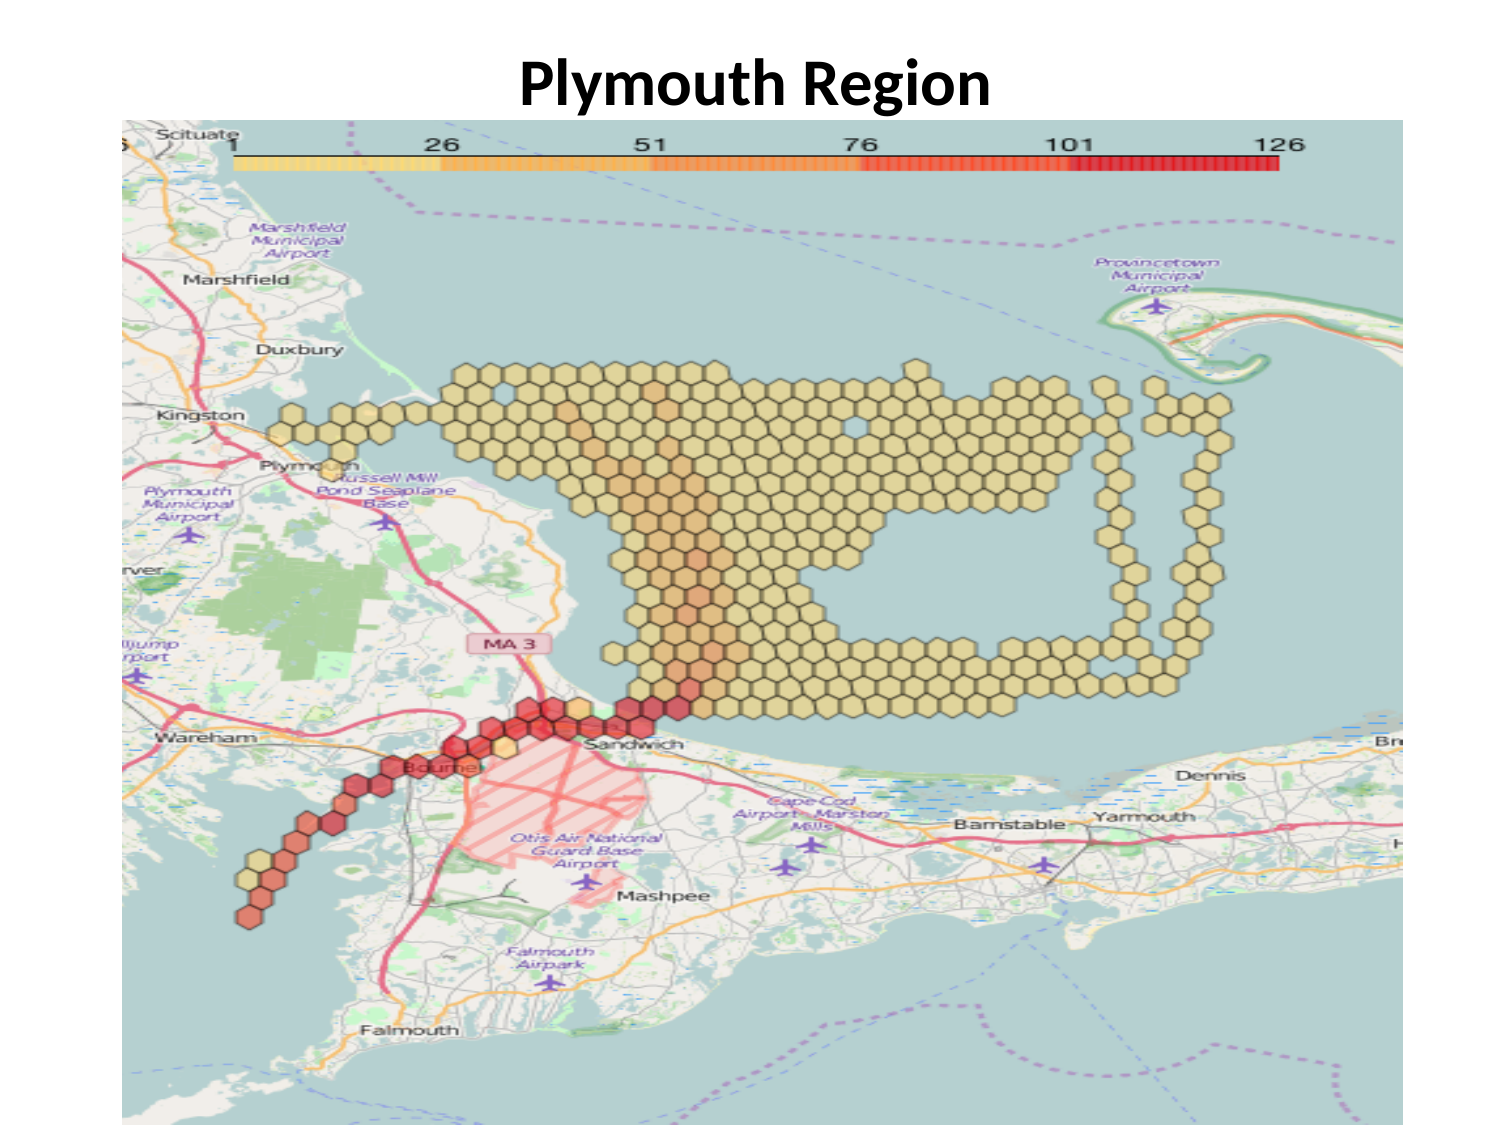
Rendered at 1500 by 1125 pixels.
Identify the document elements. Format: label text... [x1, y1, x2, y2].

text_box Plymouth Region [504, 31, 1008, 119]
picture [122, 120, 1403, 1125]
